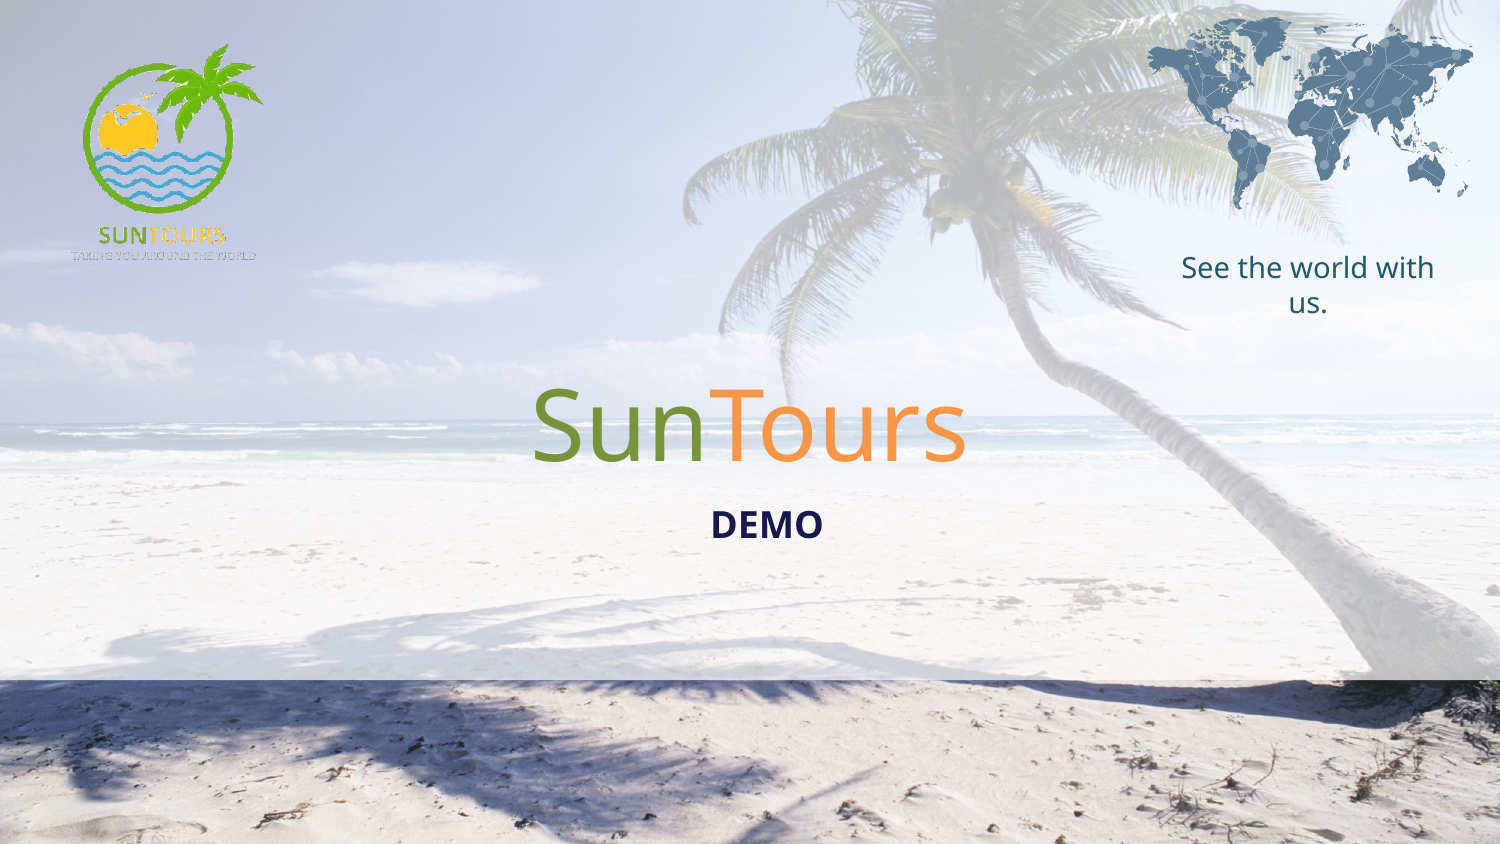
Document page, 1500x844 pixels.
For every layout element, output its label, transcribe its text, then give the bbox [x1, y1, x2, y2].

picture [0, 681, 1500, 844]
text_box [1146, 16, 1474, 293]
text_box DEMO [695, 493, 873, 554]
title SunTours [112, 294, 1388, 550]
text_box [0, 0, 1500, 681]
picture [16, 14, 299, 290]
